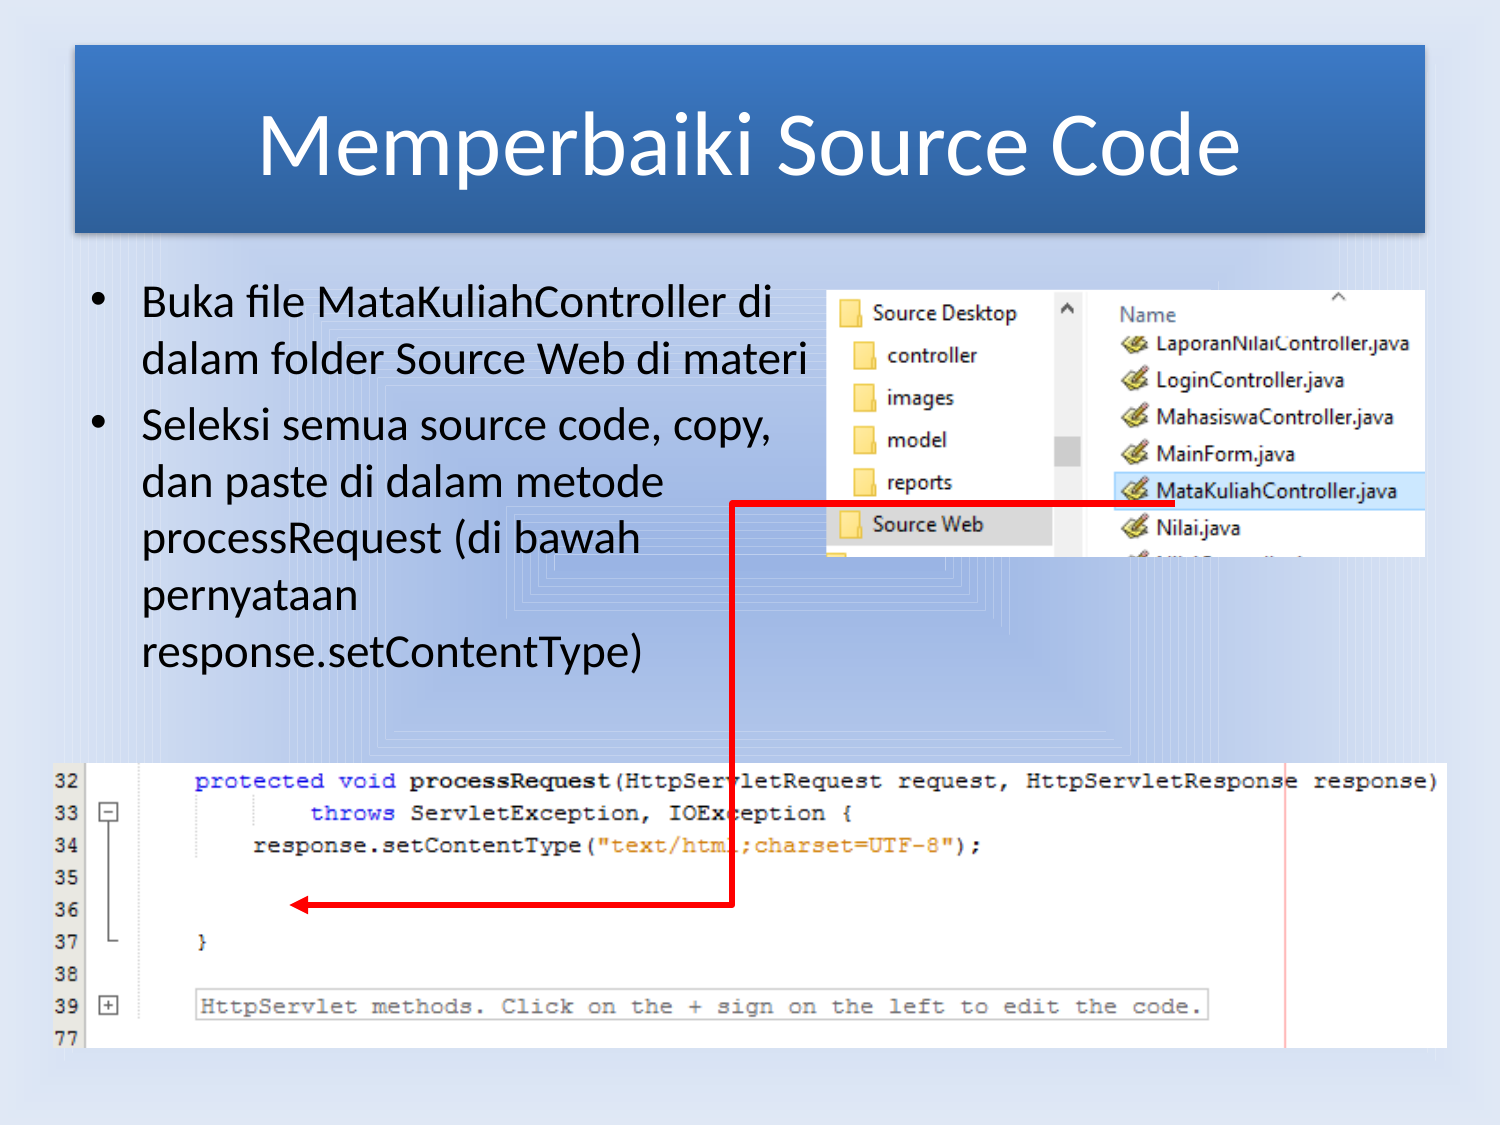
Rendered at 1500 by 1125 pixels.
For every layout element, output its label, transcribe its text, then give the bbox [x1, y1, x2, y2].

picture [52, 762, 1448, 1048]
title Memperbaiki Source Code [75, 45, 1425, 233]
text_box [288, 503, 1176, 906]
list Buka file MataKuliahController di dalam folder Source Web di materi Seleksi semua source code, copy, dan paste di dalam metode processRequest (di bawah pernyataan response.setContentType) [75, 262, 827, 740]
picture [826, 290, 1426, 558]
